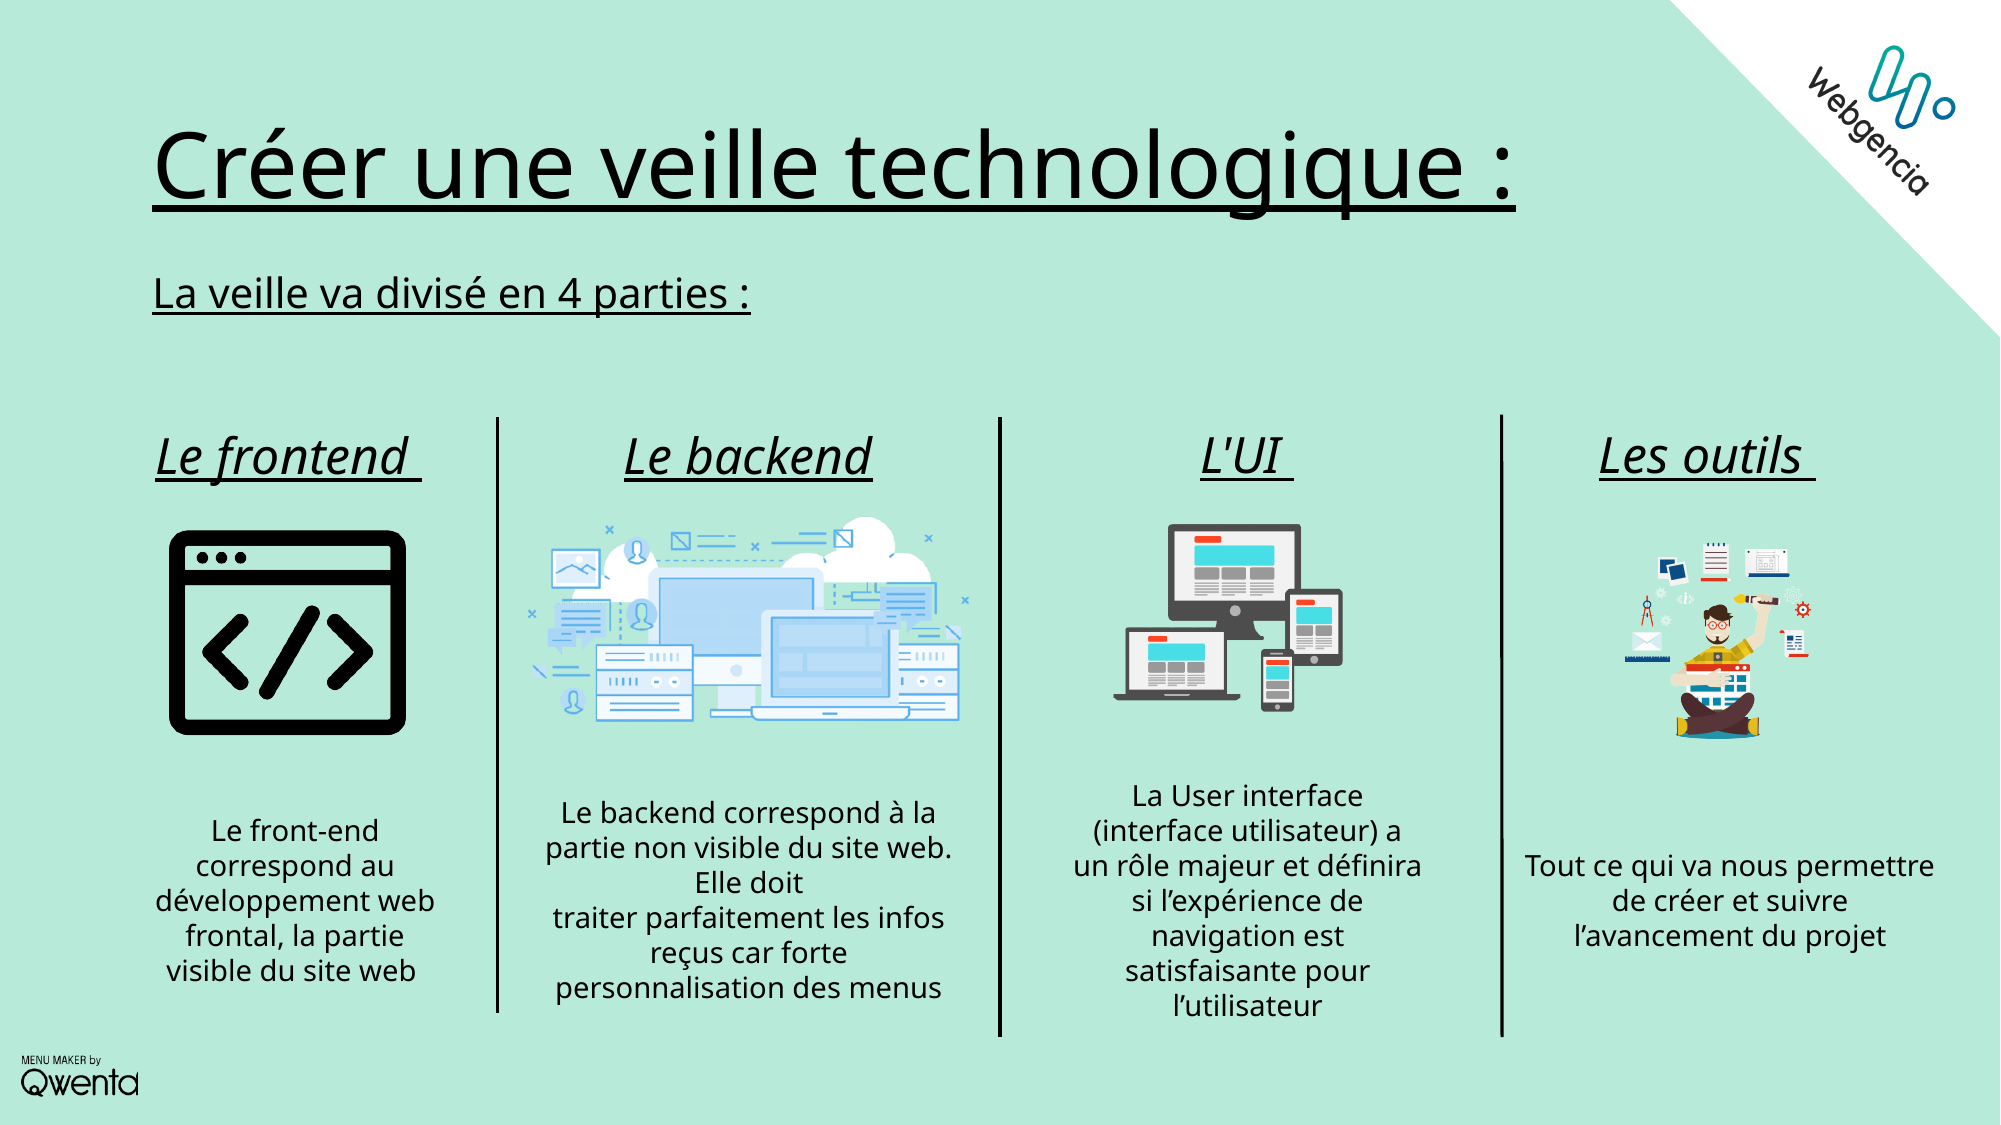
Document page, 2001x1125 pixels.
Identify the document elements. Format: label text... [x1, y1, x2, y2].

list La veille va divisé en 4 parties : [137, 259, 1863, 974]
text_box L'UI [1038, 416, 1457, 492]
picture [169, 514, 406, 751]
text_box Les outils [1511, 416, 1904, 492]
picture [1786, 4, 1995, 214]
picture [1599, 513, 1848, 762]
text_box Tout ce qui va nous permettre de créer et suivre l’avancement du projet [1505, 839, 1955, 960]
text_box Le front-end correspond au développement web frontal, la partie visible du site web [133, 804, 457, 995]
text_box Le backend [549, 417, 947, 492]
text_box La User interface (interface utilisateur) a un rôle majeur et définira si l’expérience de navigation est satisfaisante pour l’utilisateur [1057, 769, 1438, 1030]
text_box [1669, 0, 2000, 338]
picture [527, 492, 969, 746]
text_box Le frontend [79, 417, 497, 492]
title Créer une veille technologique : [137, 59, 1941, 278]
text_box Le backend correspond à la partie non visible du site web. Elle doit traiter parfaitement les infos reçus car forte personnalisation des menus [529, 787, 969, 1012]
picture [20, 1055, 138, 1097]
picture [1093, 516, 1363, 718]
